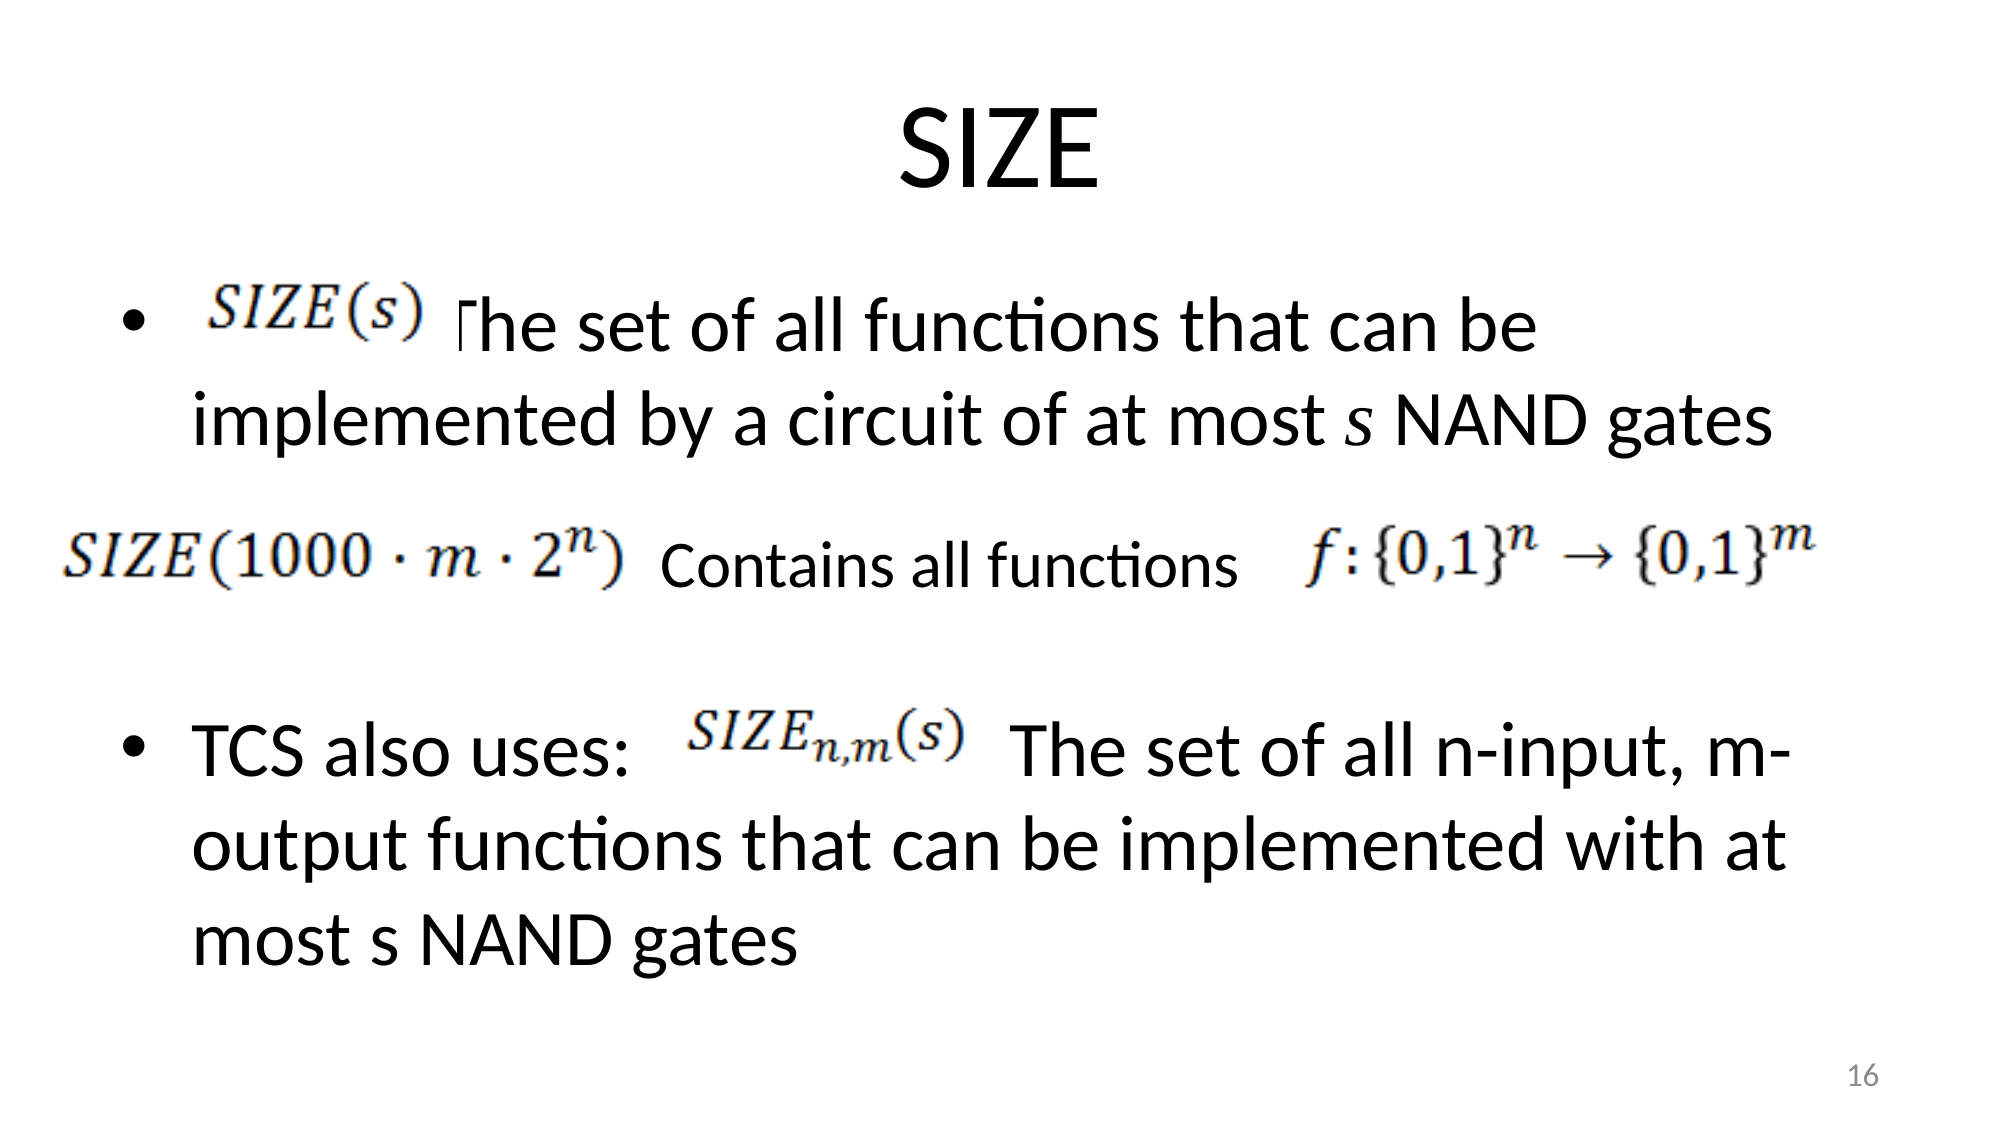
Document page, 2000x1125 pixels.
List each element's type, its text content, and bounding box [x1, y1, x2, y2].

picture [26, 501, 664, 621]
slide_number 16 [1432, 1042, 1900, 1103]
list The set of all functions that can be implemented by a circuit of at most s NAND gates TCS also uses: = The set of all n-input, m-output functions that can be implemented with at most s NAND gates [99, 262, 1900, 1005]
picture [1271, 499, 1856, 619]
title SIZE [99, 45, 1900, 233]
picture [658, 682, 1003, 790]
text_box Contains all functions [669, 513, 1266, 609]
picture [175, 253, 460, 373]
